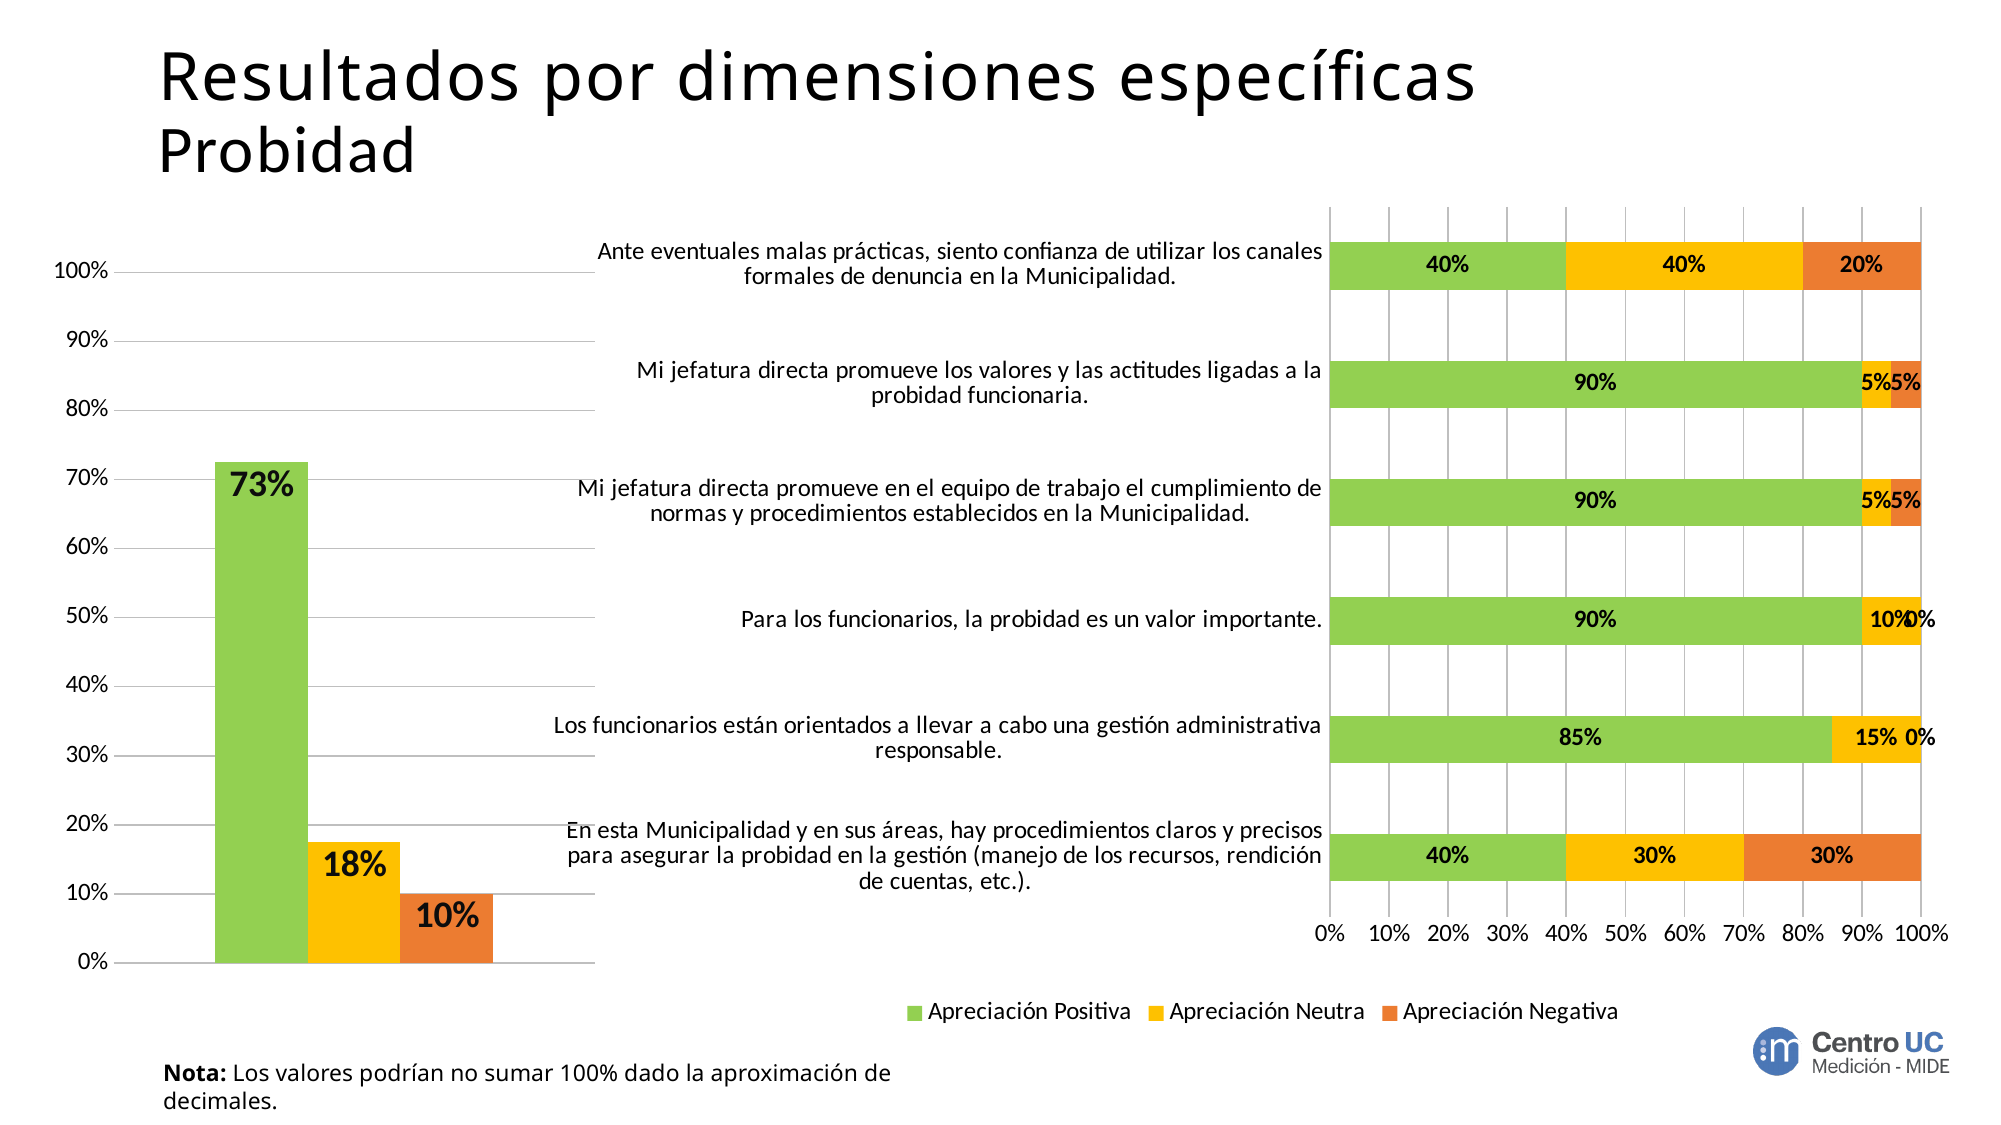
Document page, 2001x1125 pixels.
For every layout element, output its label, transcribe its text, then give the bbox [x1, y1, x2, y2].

picture [1753, 1032, 1951, 1077]
chart [41, 183, 1970, 1032]
title Resultados por dimensiones específicas Probidad [158, 42, 1824, 203]
text_box Nota: Los valores podrían no sumar 100% dado la aproximación de decimales. [148, 1051, 979, 1122]
